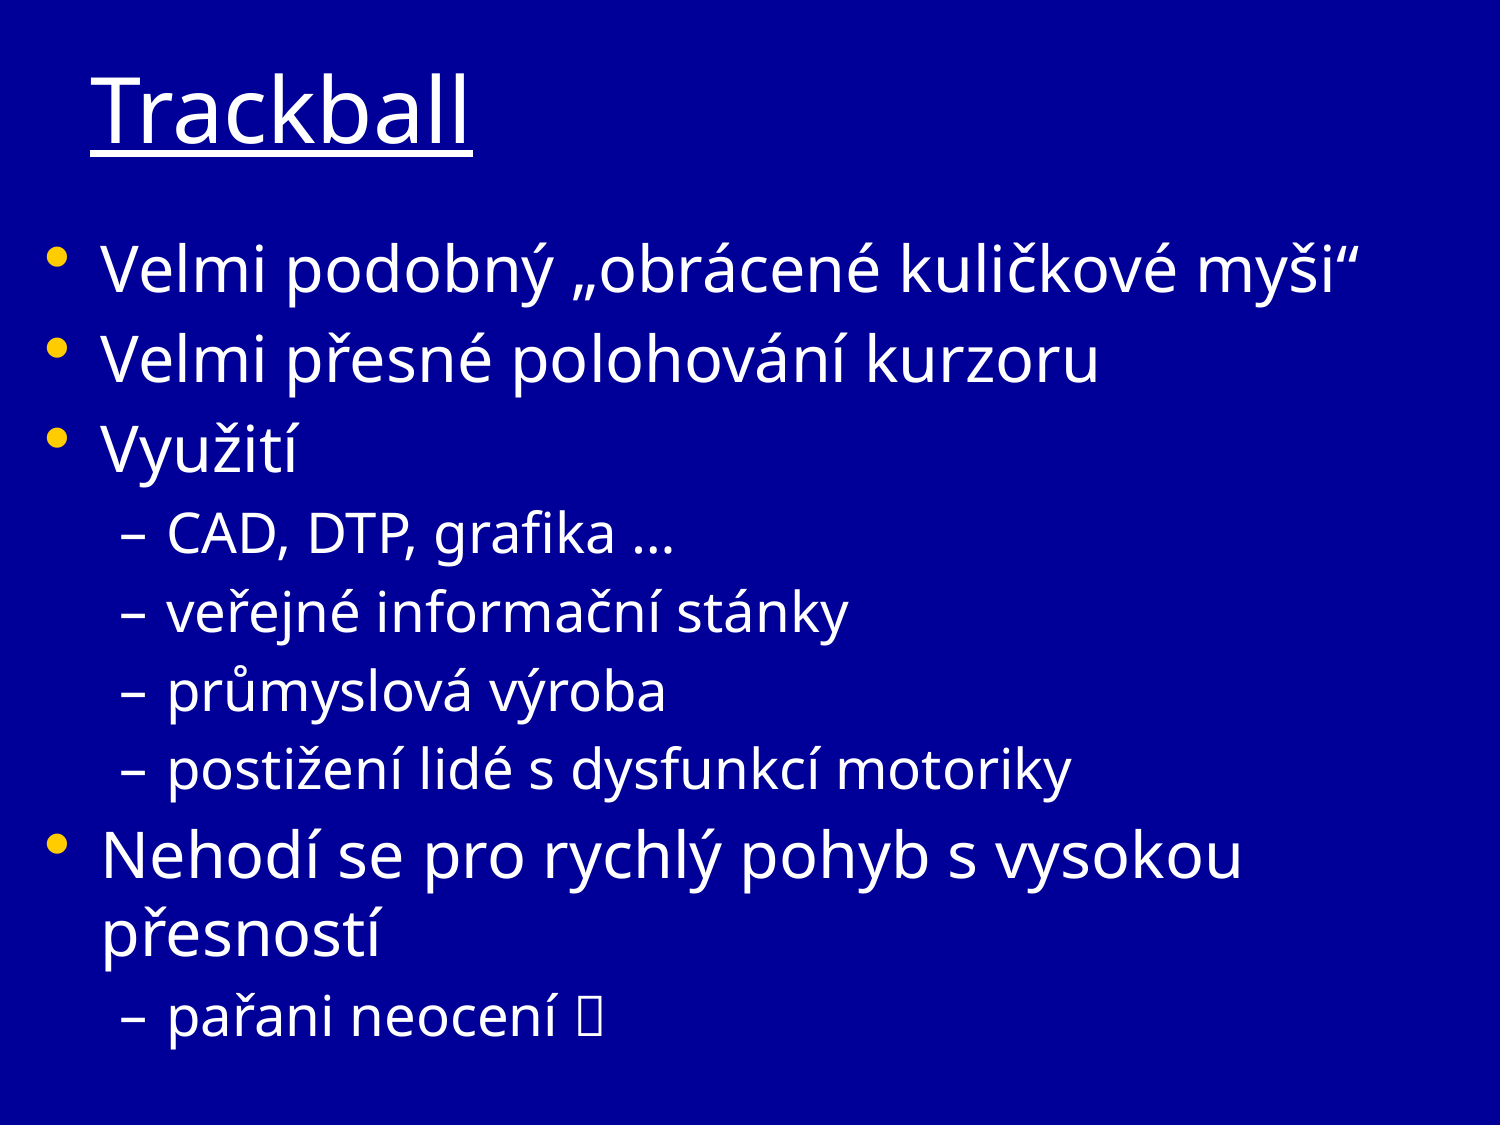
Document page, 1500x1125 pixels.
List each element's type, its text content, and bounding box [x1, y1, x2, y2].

title Trackball [74, 47, 1426, 219]
list Velmi podobný „obrácené kuličkové myši“ Velmi přesné polohování kurzoru Využití CAD, DTP, grafika … veřejné informační stánky průmyslová výroba postižení lidé s dysfunkcí motoriky Nehodí se pro rychlý pohyb s vysokou přesností pařani neocení  [29, 219, 1477, 1048]
